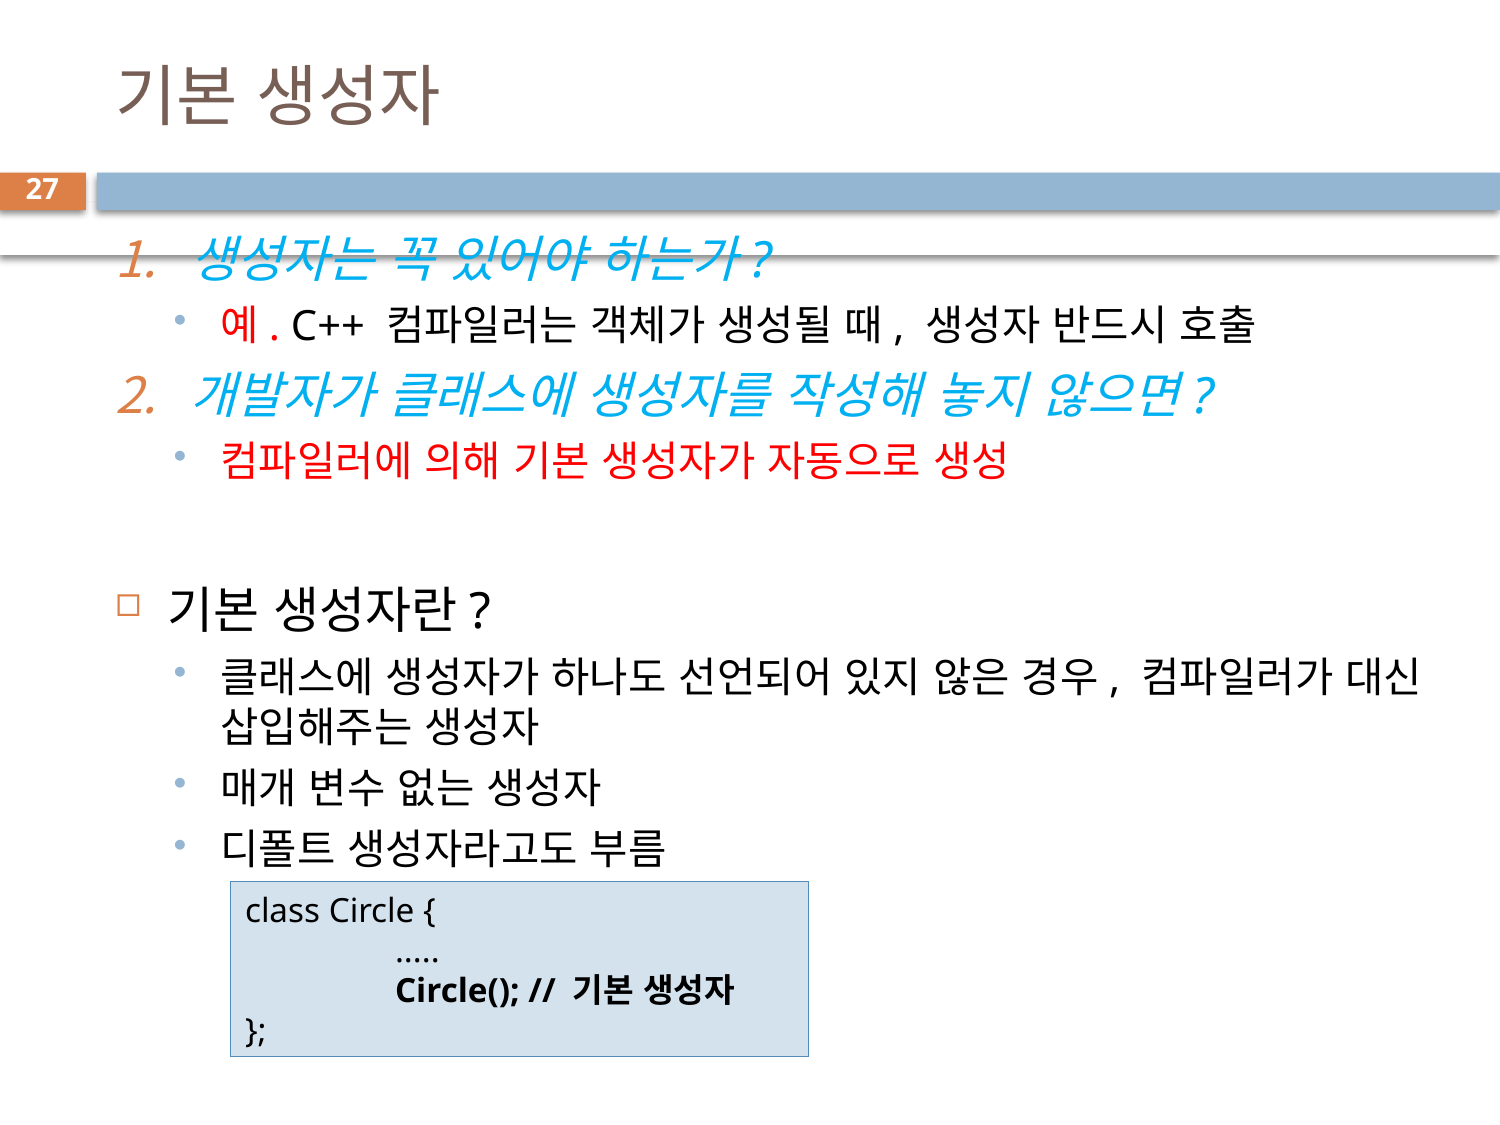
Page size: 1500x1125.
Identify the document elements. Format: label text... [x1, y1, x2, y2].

list 생성자는 꼭 있어야 하는가? 예. C++ 컴파일러는 객체가 생성될 때, 생성자 반드시 호출 개발자가 클래스에 생성자를 작성해 놓지 않으면? 컴파일러에 의해 기본 생성자가 자동으로 생성 기본 생성자란? 클래스에 생성자가 하나도 선언되어 있지 않은 경우, 컴파일러가 대신 삽입해주는 생성자 매개 변수 없는 생성자 디폴트 생성자라고도 부름 [100, 219, 1438, 1059]
text_box class Circle { ..... Circle(); // 기본 생성자 }; [230, 881, 809, 1057]
title 기본 생성자 [100, 37, 1438, 149]
slide_number 27 [0, 170, 87, 211]
